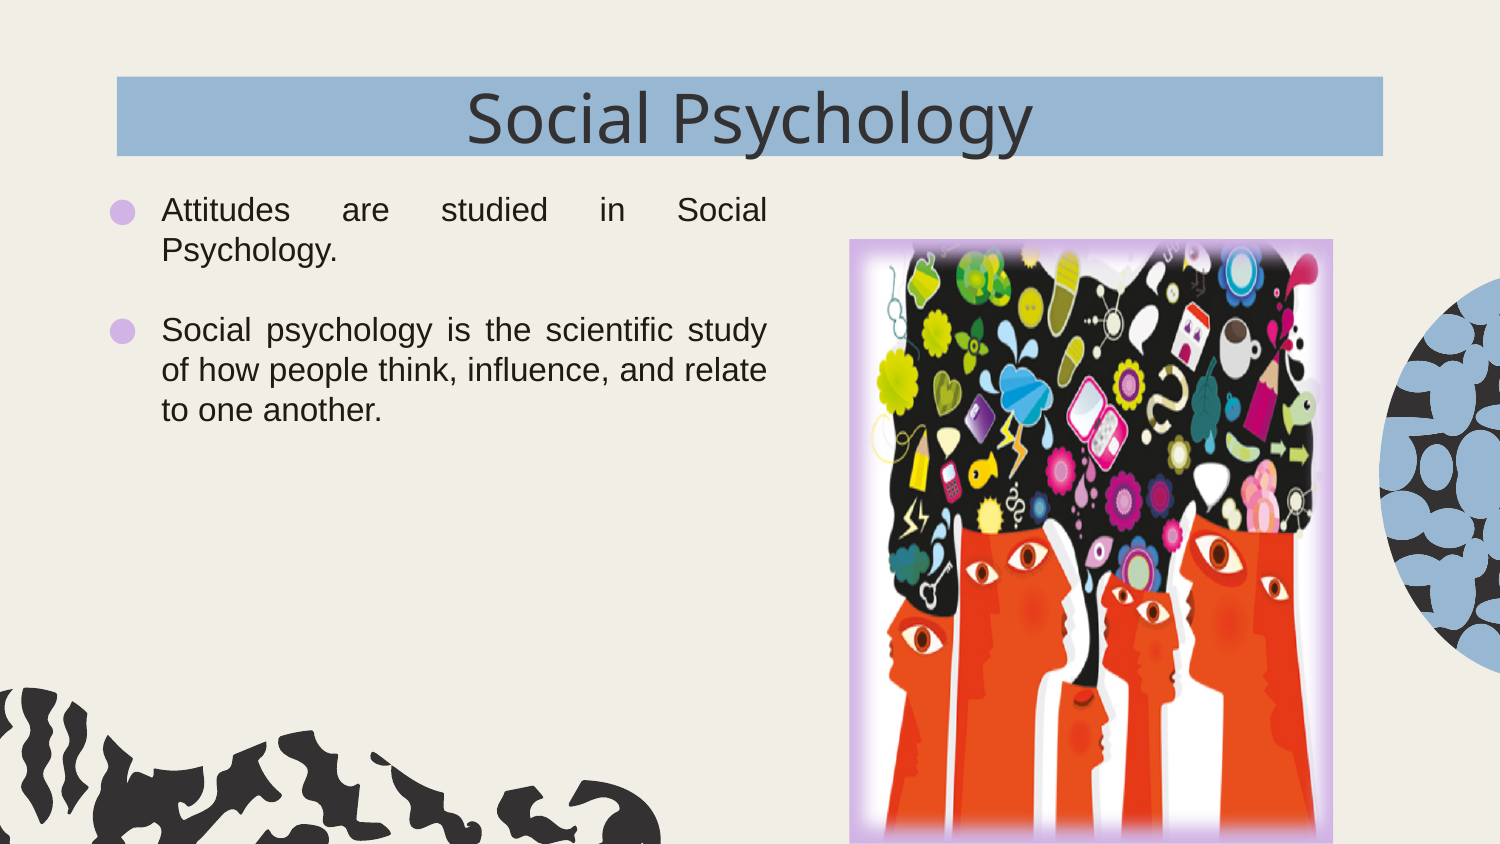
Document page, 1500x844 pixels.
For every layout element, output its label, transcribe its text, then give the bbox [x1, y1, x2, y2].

picture [845, 238, 1337, 844]
list Attitudes are studied in Social Psychology. Social psychology is the scientific study of how people think, influence, and relate to one another. [71, 173, 784, 735]
title Social Psychology [116, 76, 1384, 157]
